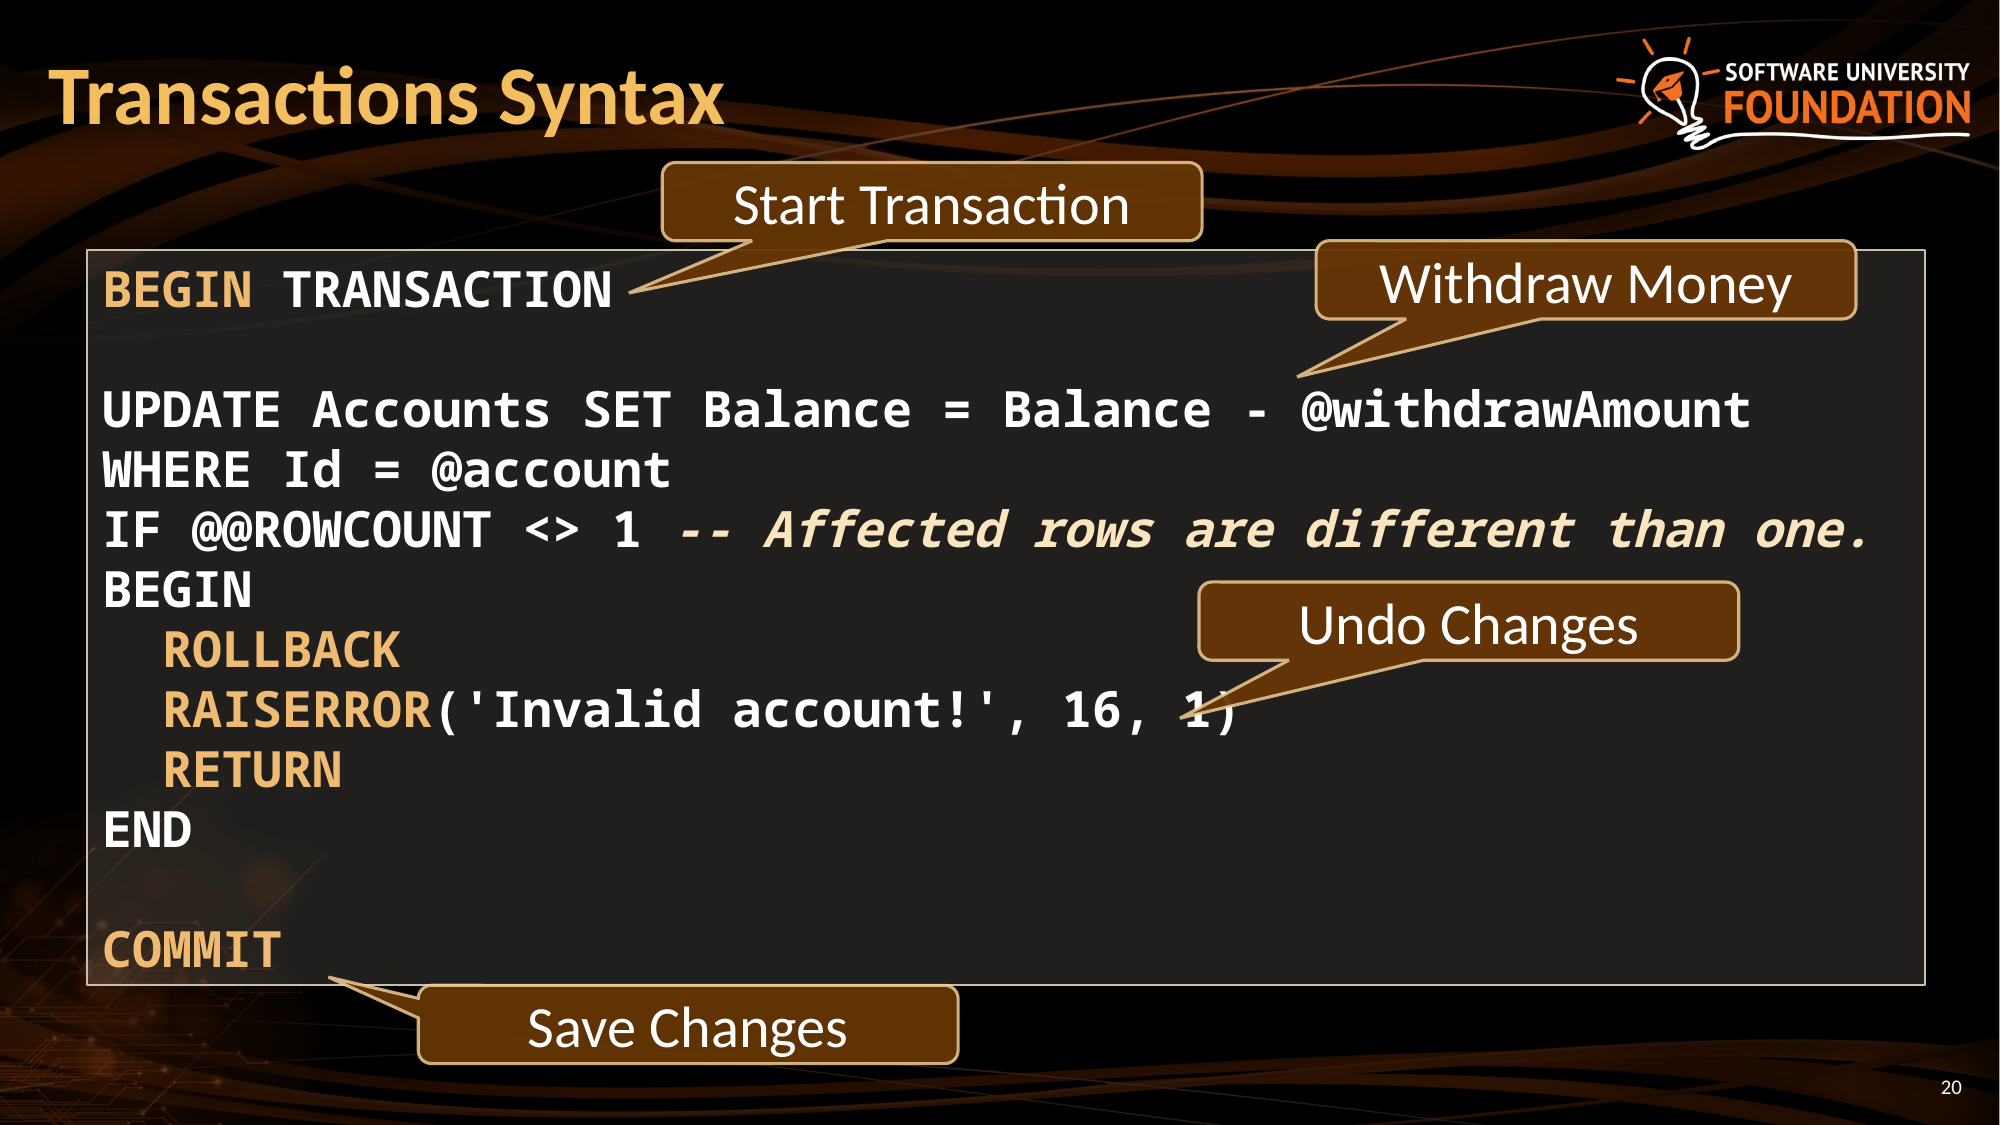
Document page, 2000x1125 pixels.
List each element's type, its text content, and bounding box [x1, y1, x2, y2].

text_box Undo Changes [1179, 580, 1740, 720]
text_box Save Changes [327, 976, 960, 1065]
text_box Start Transaction [628, 161, 1204, 294]
title Transactions Syntax [30, 6, 1602, 189]
text_box Withdraw Money [1296, 239, 1858, 378]
picture [0, 0, 2000, 1125]
text_box BEGIN TRANSACTION UPDATE Accounts SET Balance = Balance - @withdrawAmount WHERE Id = @account IF @@ROWCOUNT <> 1 -- Affected rows are different than one. BEGIN ROLLBACK RAISERROR('Invalid account!', 16, 1) RETURN END COMMIT [87, 249, 1925, 985]
slide_number 20 [1897, 1070, 1968, 1103]
